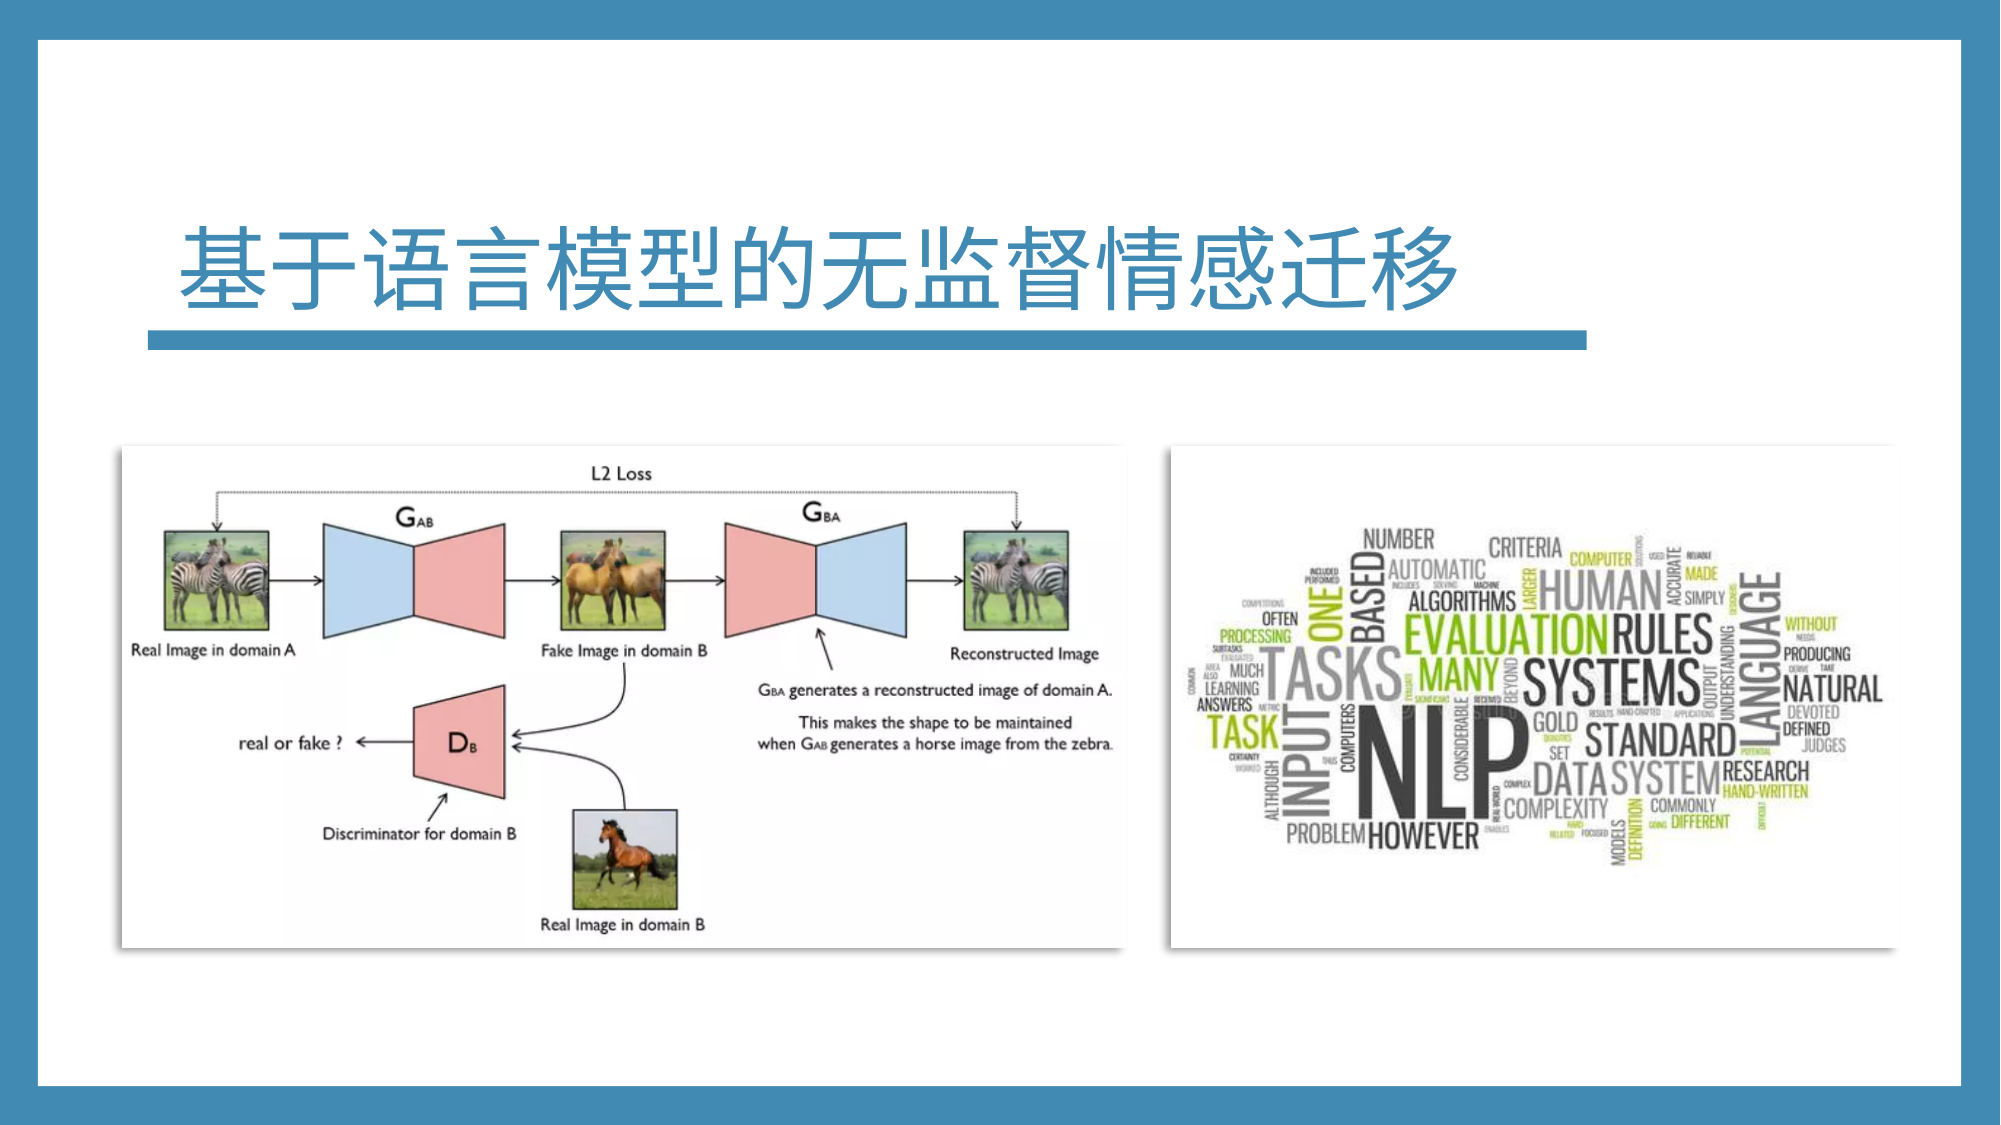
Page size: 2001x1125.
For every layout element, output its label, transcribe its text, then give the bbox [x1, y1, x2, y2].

picture [1170, 446, 1900, 948]
picture [121, 446, 1128, 948]
text_box [146, 329, 1588, 352]
title 基于语言模型的无监督情感迁移 [162, 162, 1783, 385]
